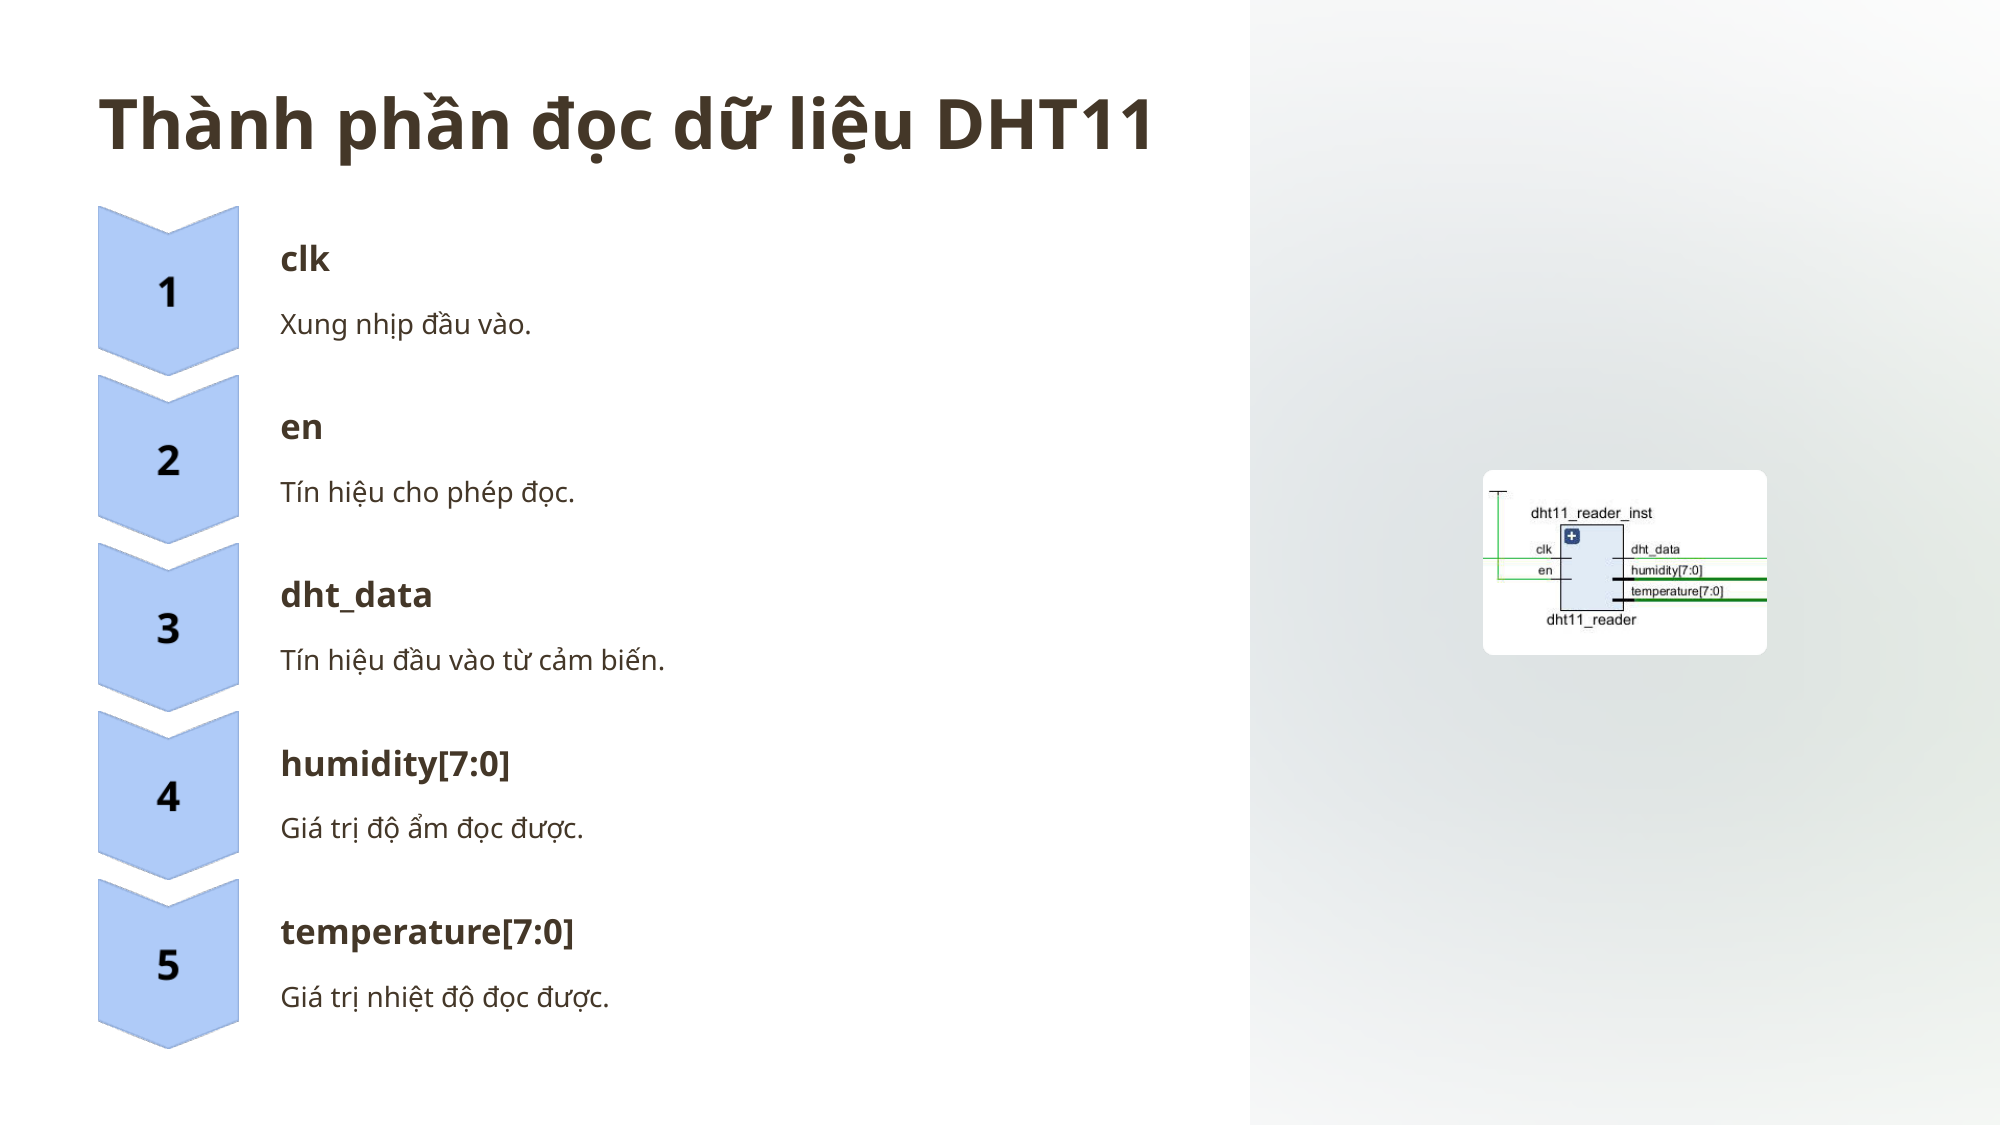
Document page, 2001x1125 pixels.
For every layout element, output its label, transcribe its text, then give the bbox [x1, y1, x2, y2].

text_box humidity[7:0] [280, 739, 632, 784]
text_box clk [280, 234, 632, 279]
text_box Tín hiệu cho phép đọc. [280, 463, 1152, 509]
text_box dht_data [280, 571, 632, 616]
text_box en [280, 403, 632, 447]
text_box temperature[7:0] [280, 907, 632, 952]
text_box Thành phần đọc dữ liệu DHT11 [98, 77, 1004, 165]
picture [97, 206, 239, 1049]
text_box Xung nhịp đầu vào. [280, 295, 1152, 341]
text_box Tín hiệu đầu vào từ cảm biến. [280, 632, 1152, 677]
picture [1249, 0, 2000, 1125]
text_box Giá trị nhiệt độ đọc được. [280, 968, 1152, 1014]
text_box Giá trị độ ẩm đọc được. [280, 800, 1152, 846]
